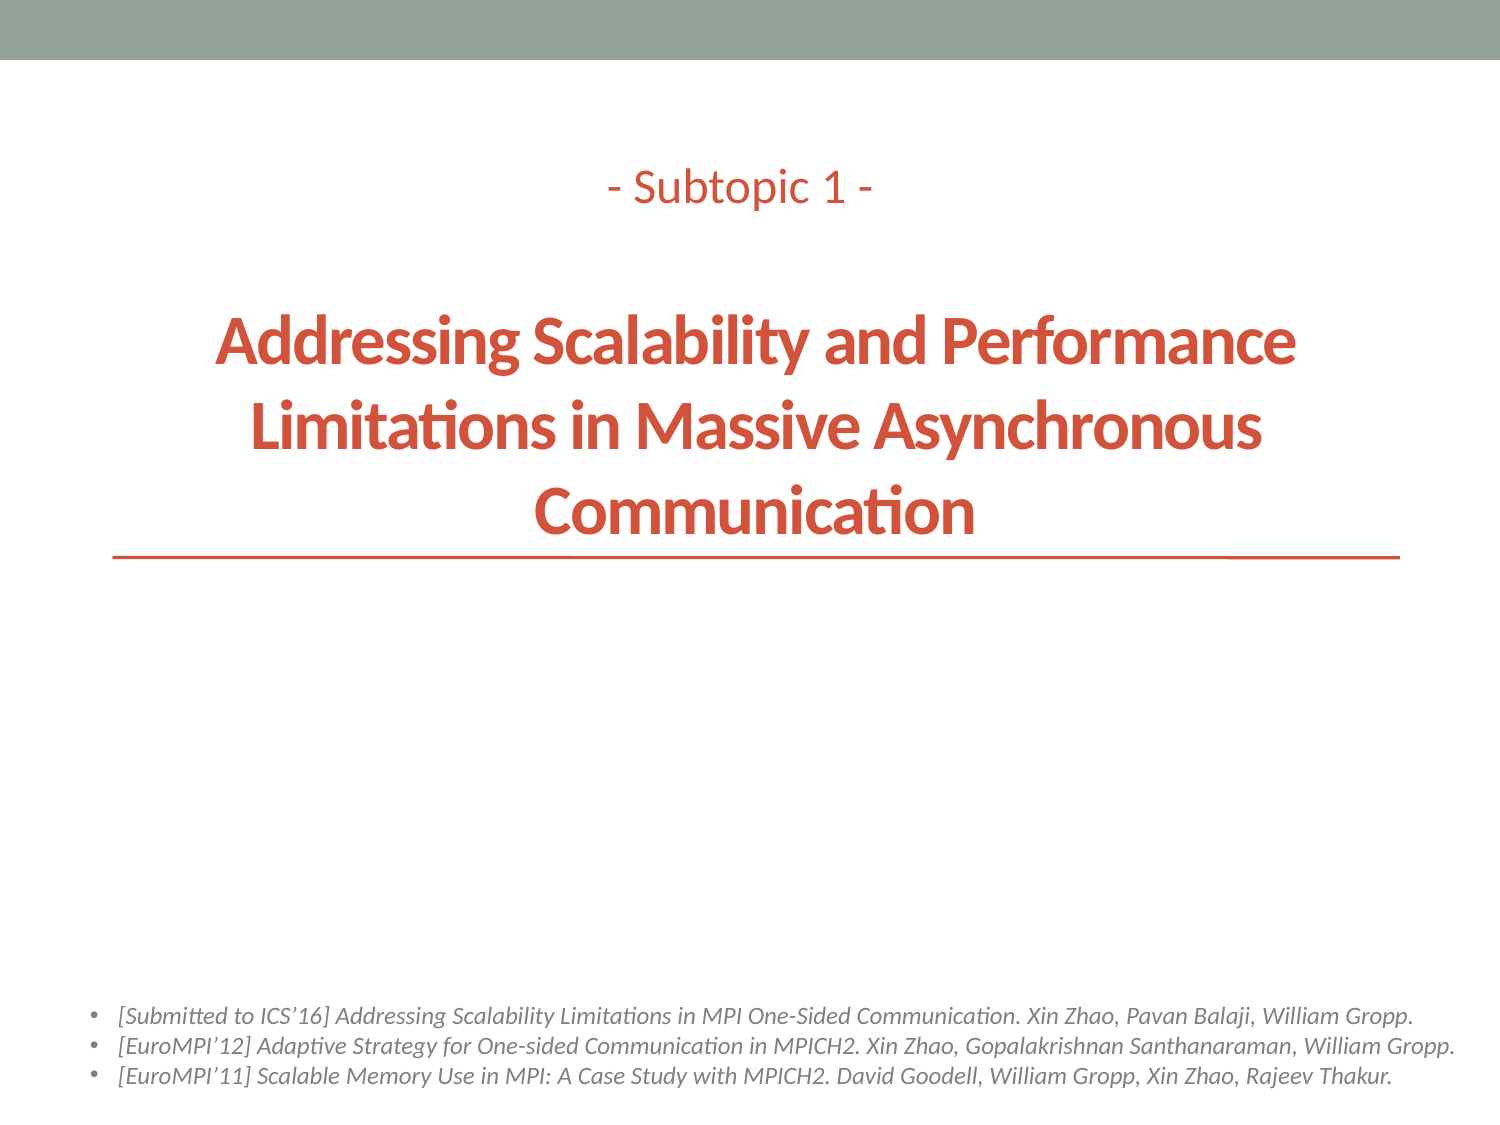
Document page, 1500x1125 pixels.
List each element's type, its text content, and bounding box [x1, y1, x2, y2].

text_box [Submitted to ICS’16] Addressing Scalability Limitations in MPI One-Sided Communication. Xin Zhao, Pavan Balaji, William Gropp. [EuroMPI’12] Adaptive Strategy for One-sided Communication in MPICH2. Xin Zhao, Gopalakrishnan Santhanaraman, William Gropp. [EuroMPI’11] Scalable Memory Use in MPI: A Case Study with MPICH2. David Goodell, William Gropp, Xin Zhao, Rajeev Thakur. [0, 992, 1500, 1097]
text_box Addressing Scalability and Performance Limitations in Massive Asynchronous Communication [108, 282, 1405, 557]
text_box - Subtopic 1 - [364, 146, 1115, 234]
